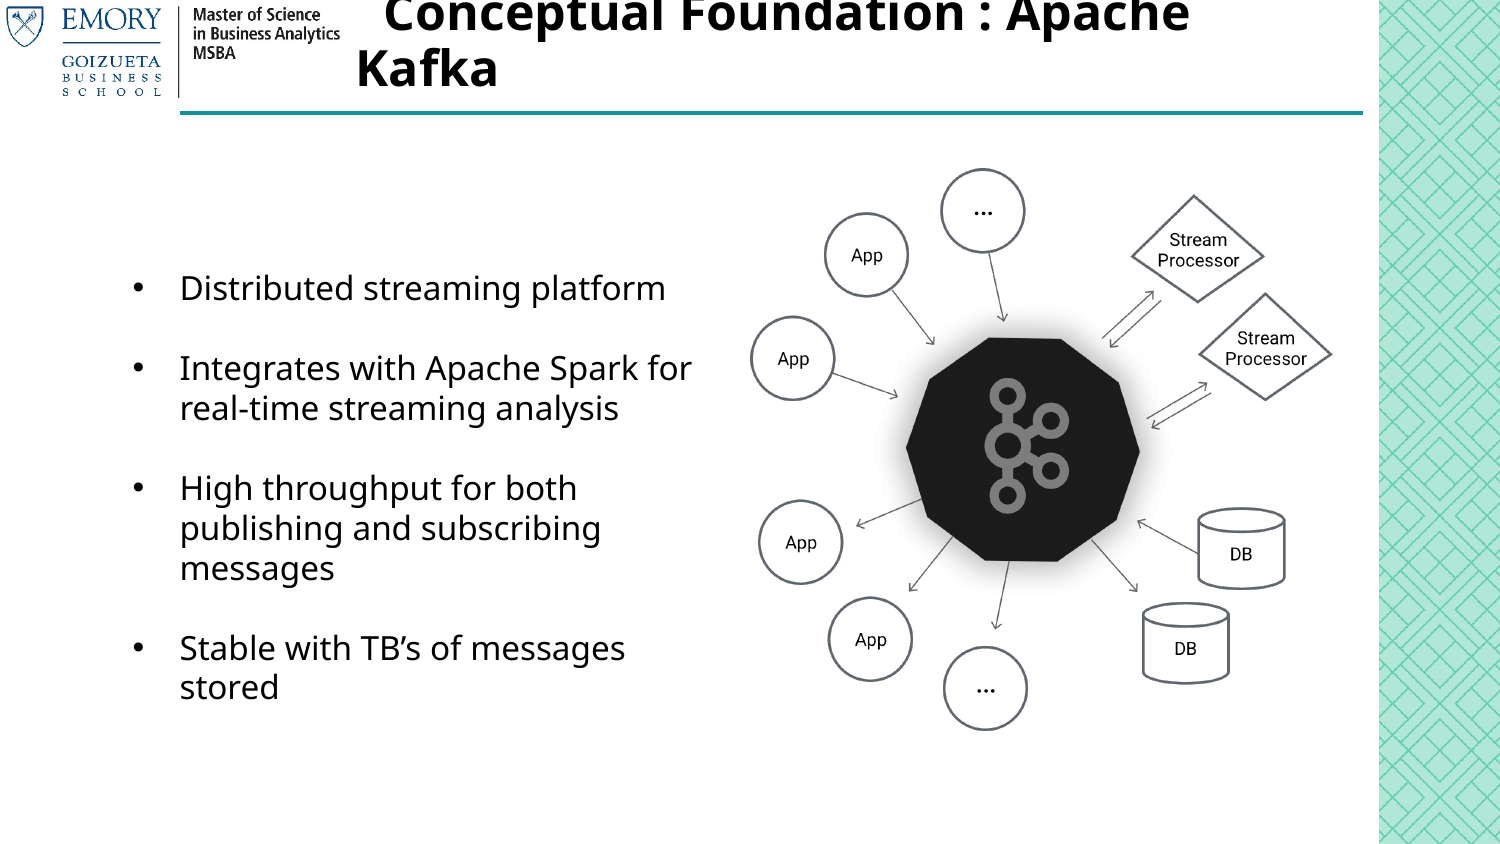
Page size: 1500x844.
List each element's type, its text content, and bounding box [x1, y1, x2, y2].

picture [0, 0, 346, 103]
picture [749, 168, 1333, 731]
text_box Distributed streaming platform Integrates with Apache Spark for real-time streaming analysis High throughput for both publishing and subscribing messages Stable with TB’s of messages stored [117, 260, 715, 715]
picture [1379, 0, 1500, 844]
list Conceptual Foundation : Apache Kafka [355, 22, 1317, 98]
